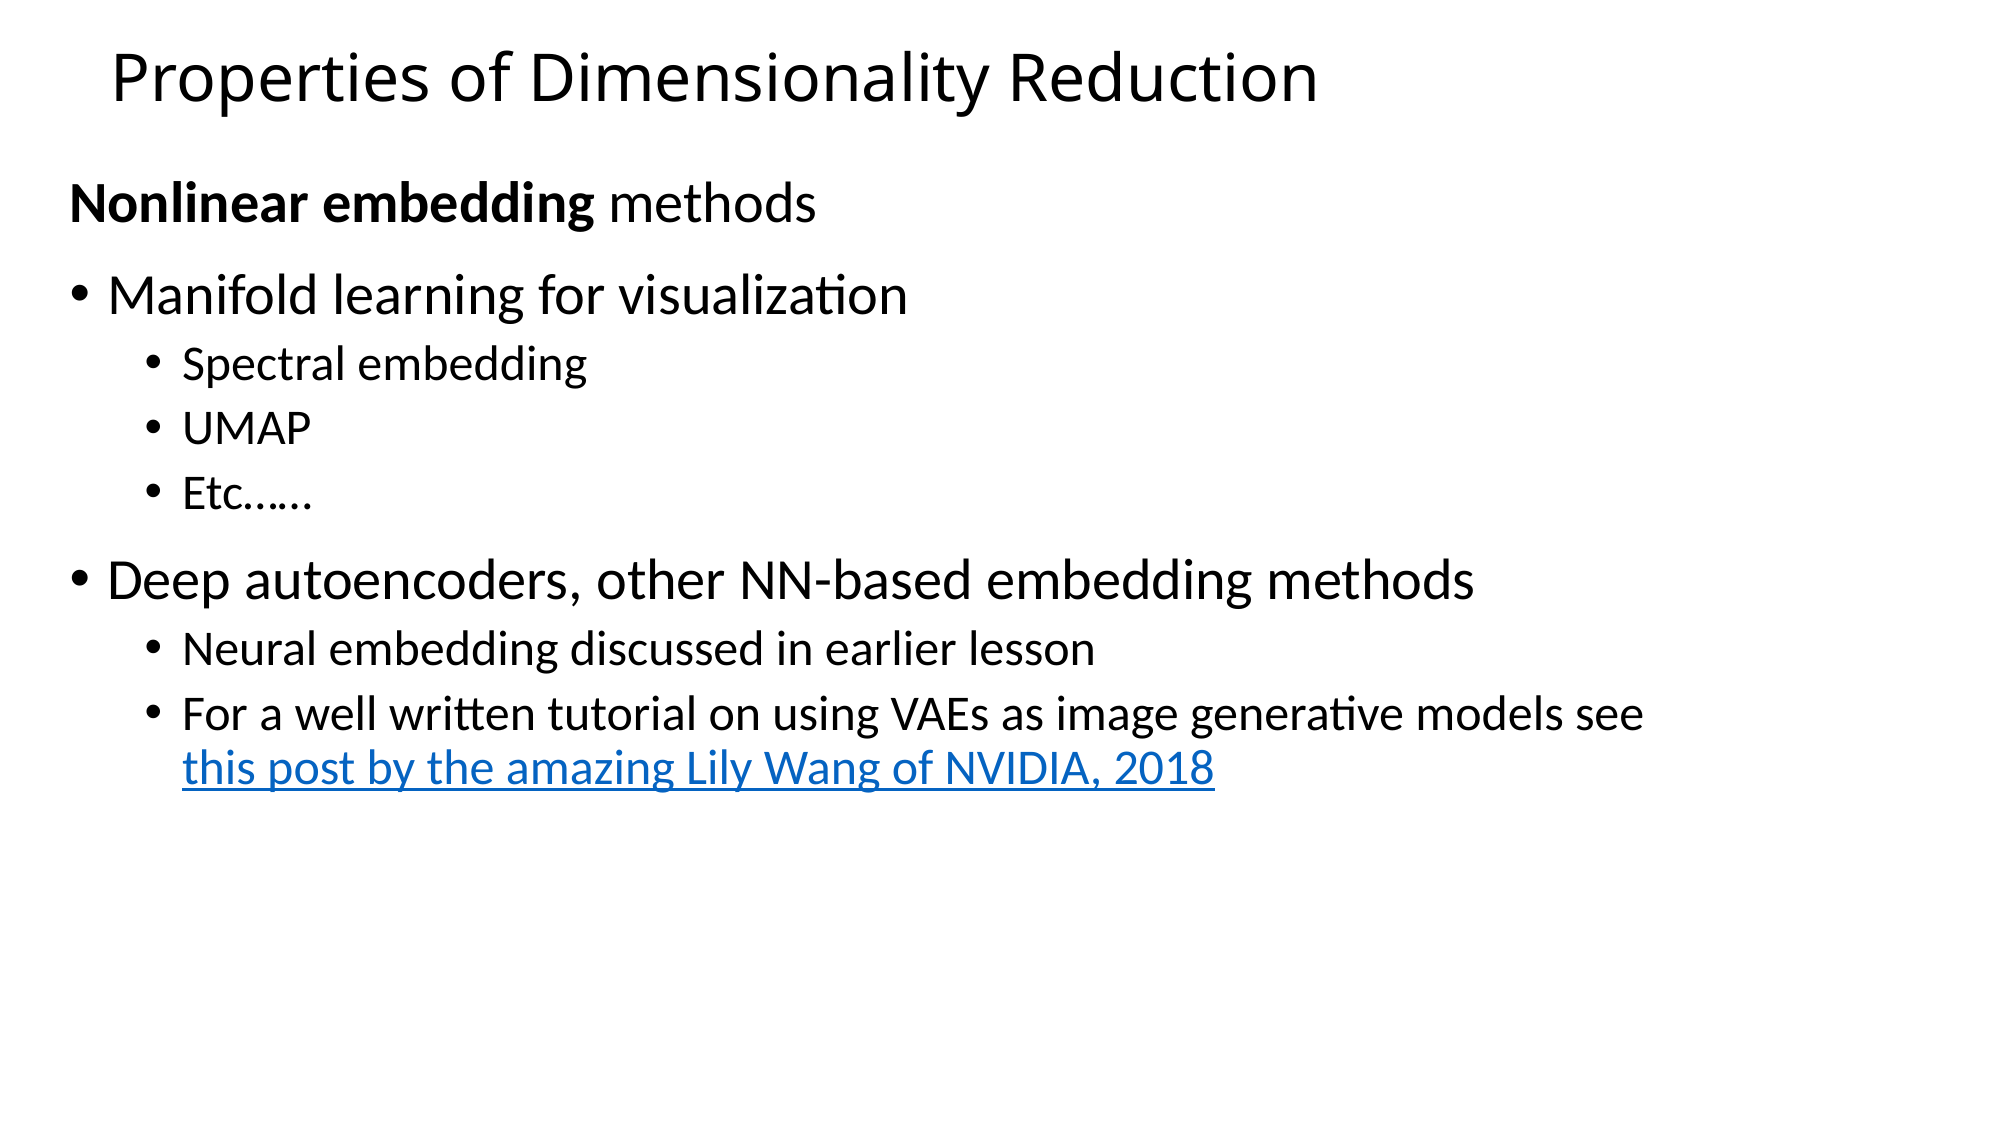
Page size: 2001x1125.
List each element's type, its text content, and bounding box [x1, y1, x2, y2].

title Properties of Dimensionality Reduction [95, 36, 1821, 124]
list Nonlinear embedding methods Manifold learning for visualization Spectral embedding UMAP Etc…… Deep autoencoders, other NN-based embedding methods Neural embedding discussed in earlier lesson For a well written tutorial on using VAEs as image generative models see this post by the amazing Lily Wang of NVIDIA, 2018 [54, 164, 1946, 1015]
